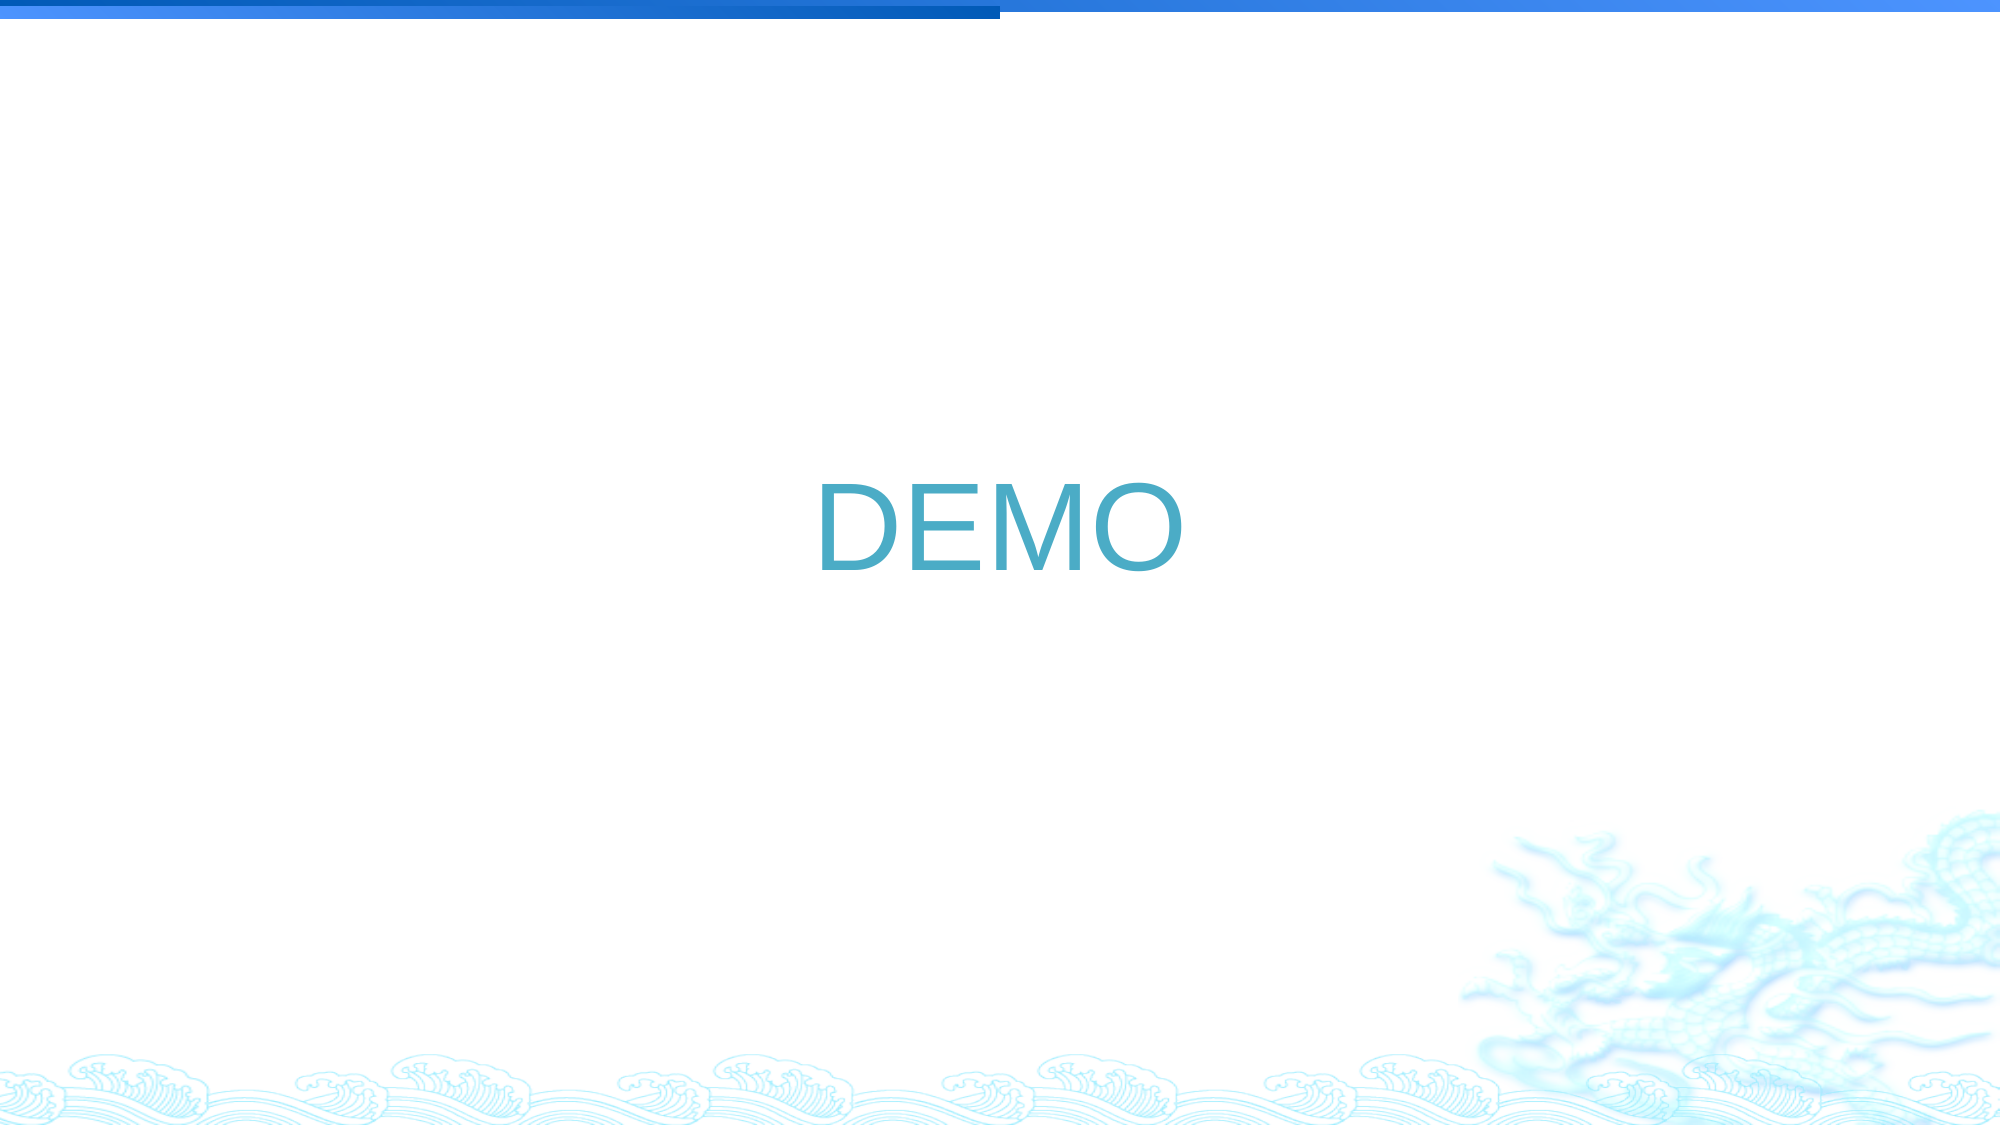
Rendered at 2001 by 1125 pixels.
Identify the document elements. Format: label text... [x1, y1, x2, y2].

text_box DEMO [699, 437, 1300, 603]
picture [0, 806, 2000, 1125]
